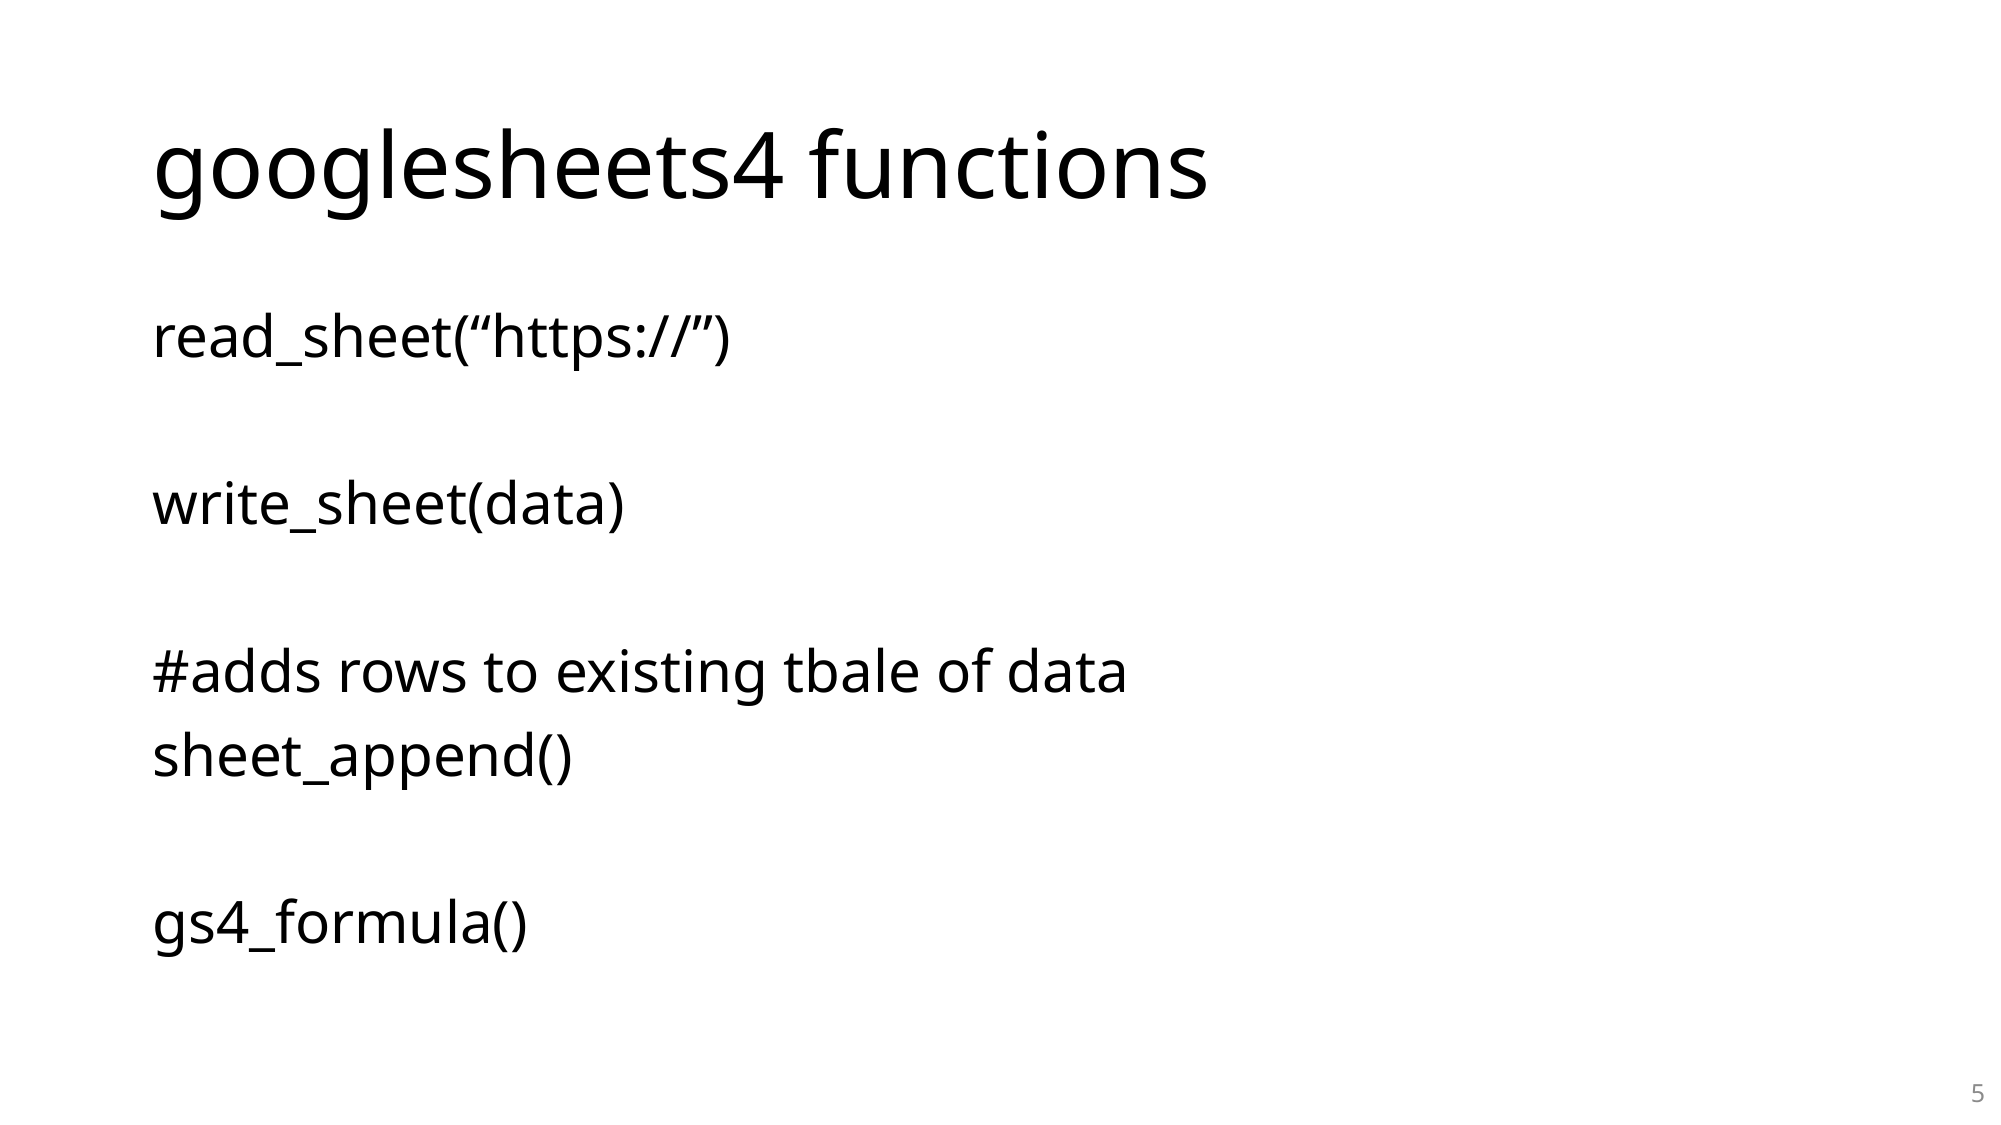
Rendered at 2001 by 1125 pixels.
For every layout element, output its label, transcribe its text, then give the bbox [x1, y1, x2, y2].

title googlesheets4 functions [137, 59, 1863, 278]
list read_sheet(“https://”) write_sheet(data) #adds rows to existing tbale of data sheet_append() gs4_formula() [137, 299, 1863, 1014]
slide_number 5 [1550, 1064, 2000, 1125]
